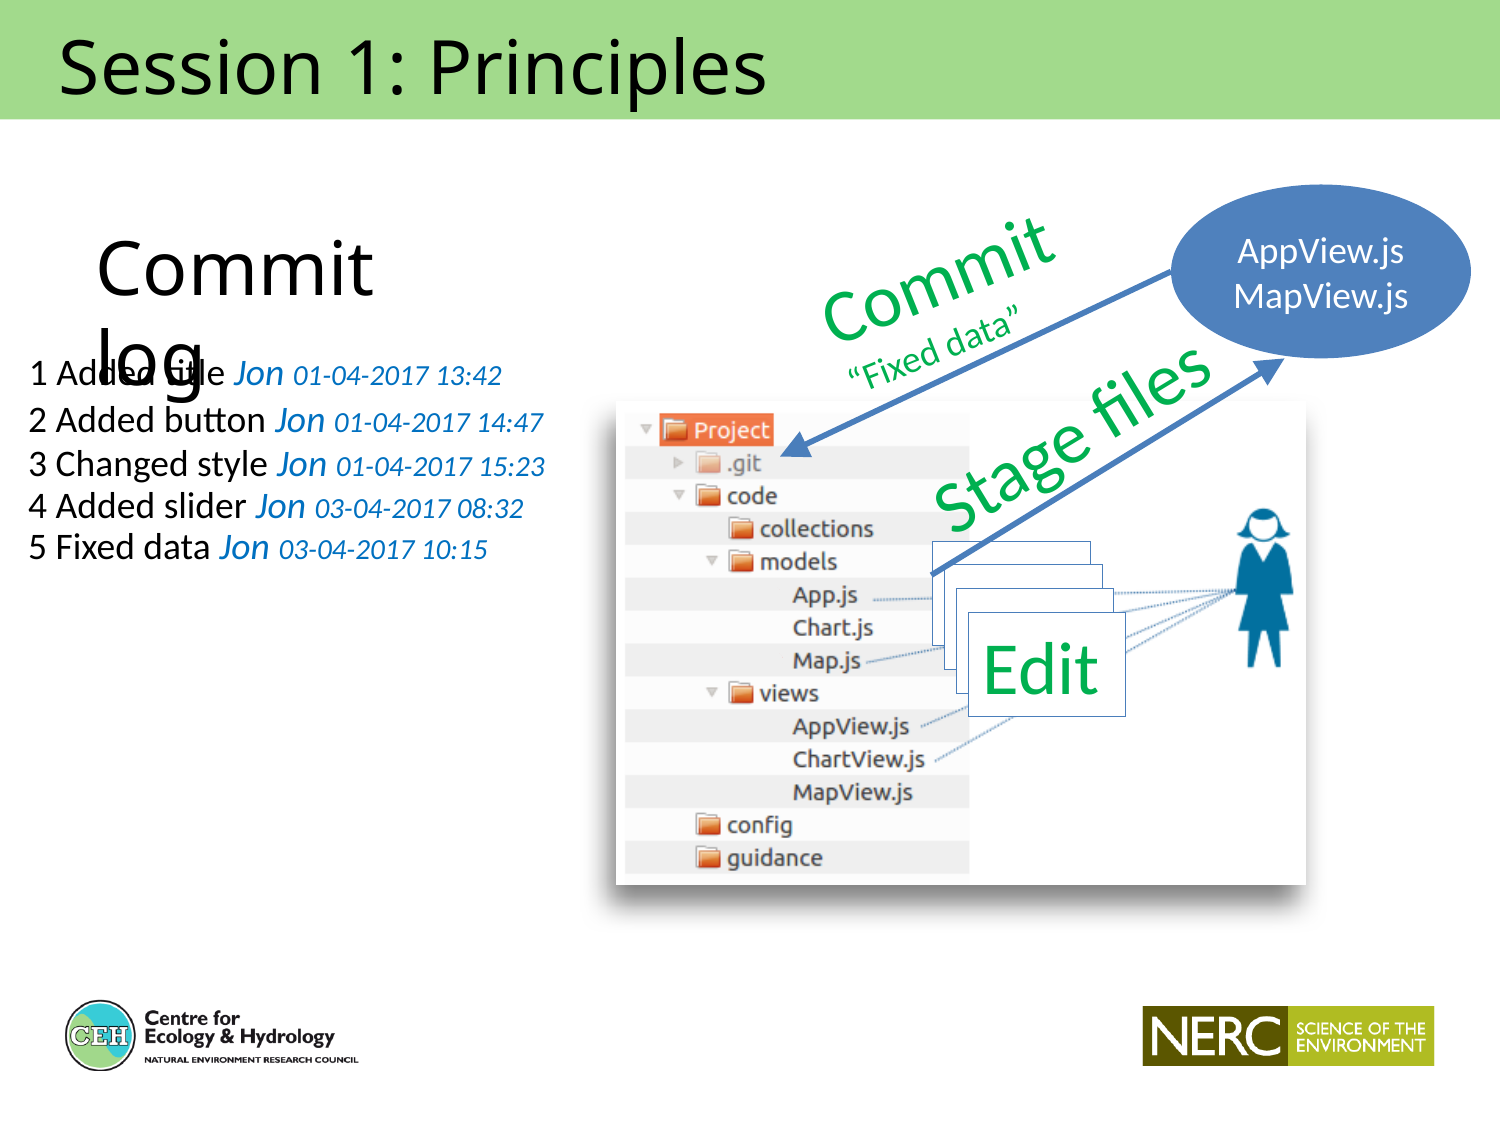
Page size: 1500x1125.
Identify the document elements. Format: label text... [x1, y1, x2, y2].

picture [1139, 1003, 1436, 1068]
picture [63, 998, 359, 1071]
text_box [13, 203, 754, 535]
text_box 5 Fixed data Jon 03-04-2017 10:15 [13, 540, 590, 575]
picture [615, 535, 1306, 885]
list Session 1: Principles [0, 4, 1500, 124]
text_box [759, 184, 1472, 770]
